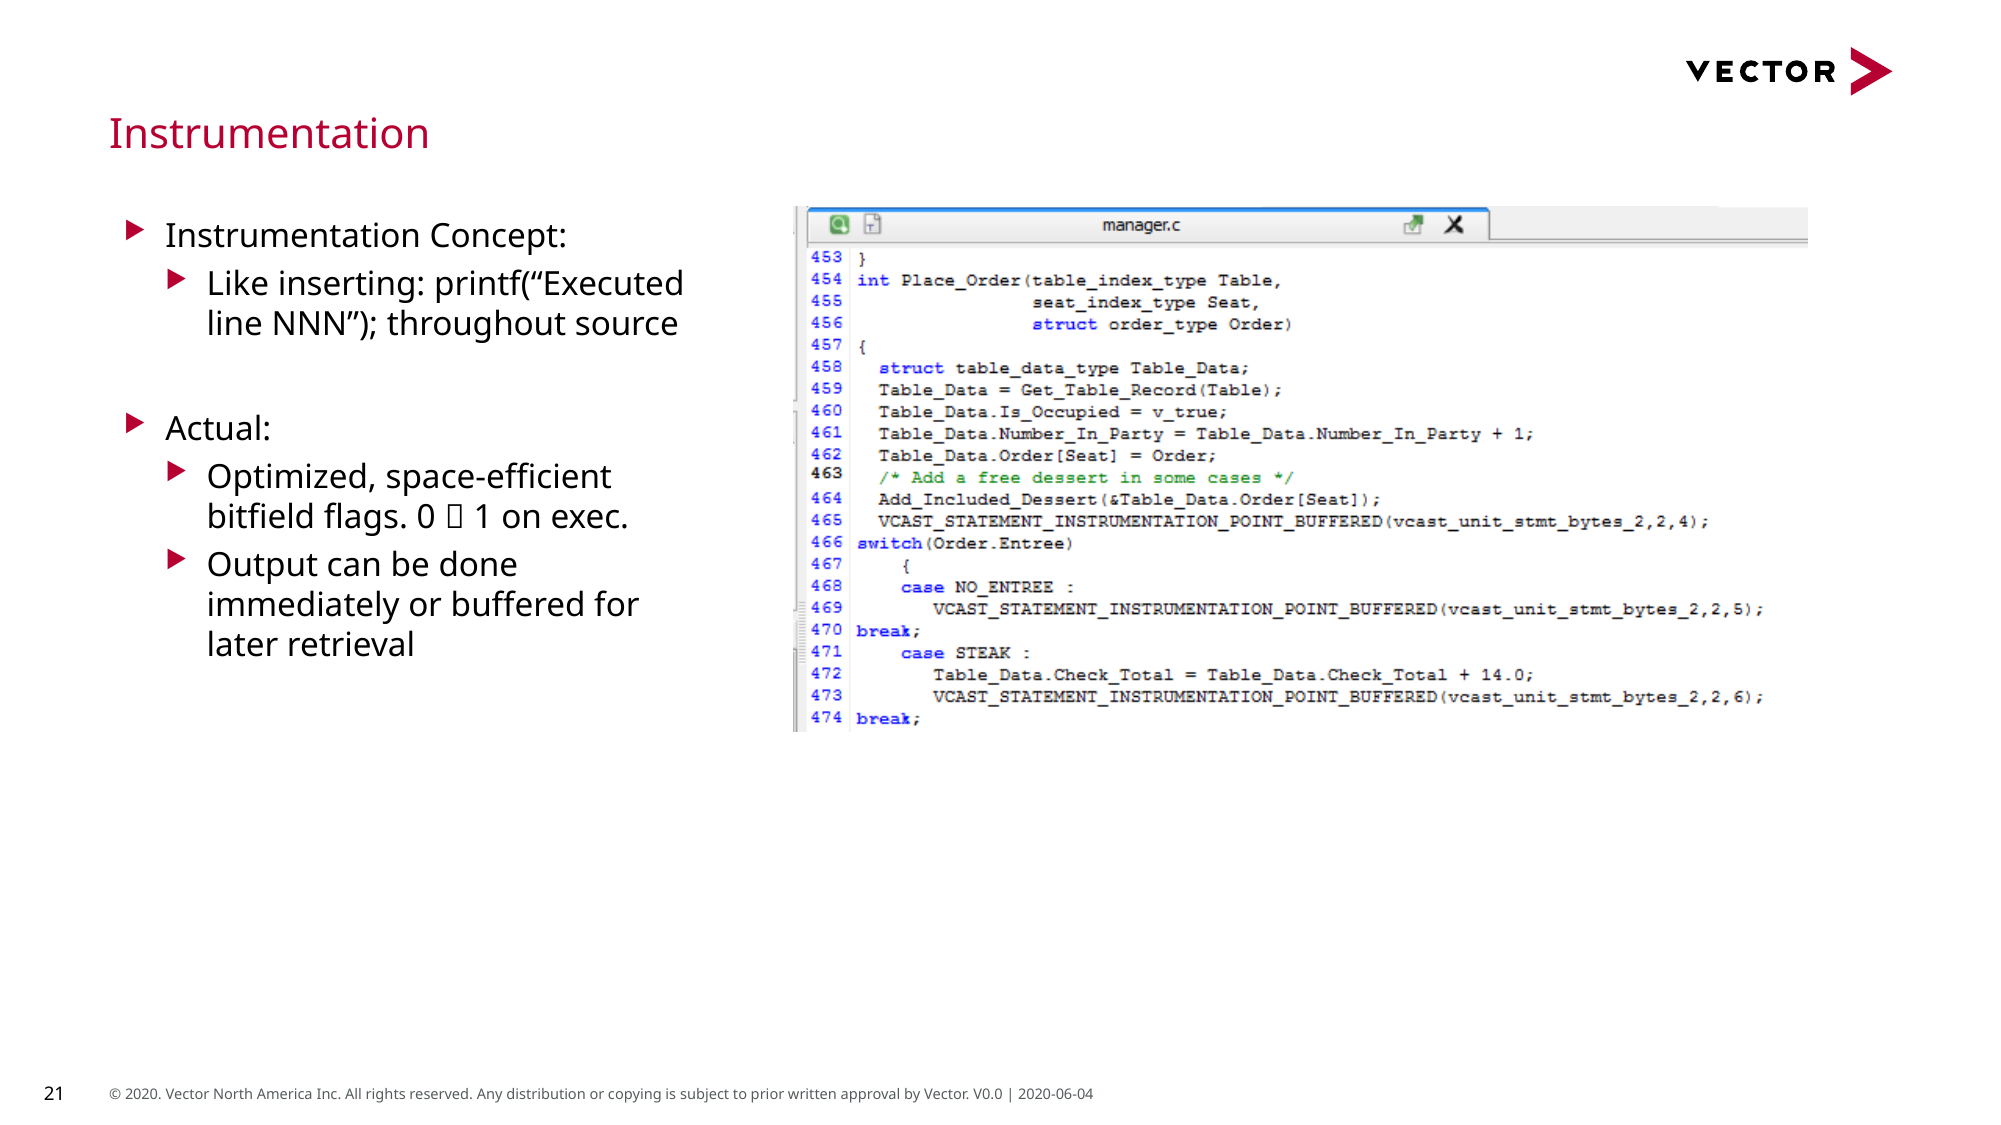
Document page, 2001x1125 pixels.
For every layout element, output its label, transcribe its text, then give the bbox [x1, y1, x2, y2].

picture [793, 206, 1808, 732]
list Instrumentation [109, 103, 1577, 157]
text_box Instrumentation Concept: Like inserting: printf(“Executed line NNN”); throughout source Actual: Optimized, space-efficient bitfield flags. 0  1 on exec. Output can be done immediately or buffered for later retrieval [109, 206, 708, 1063]
